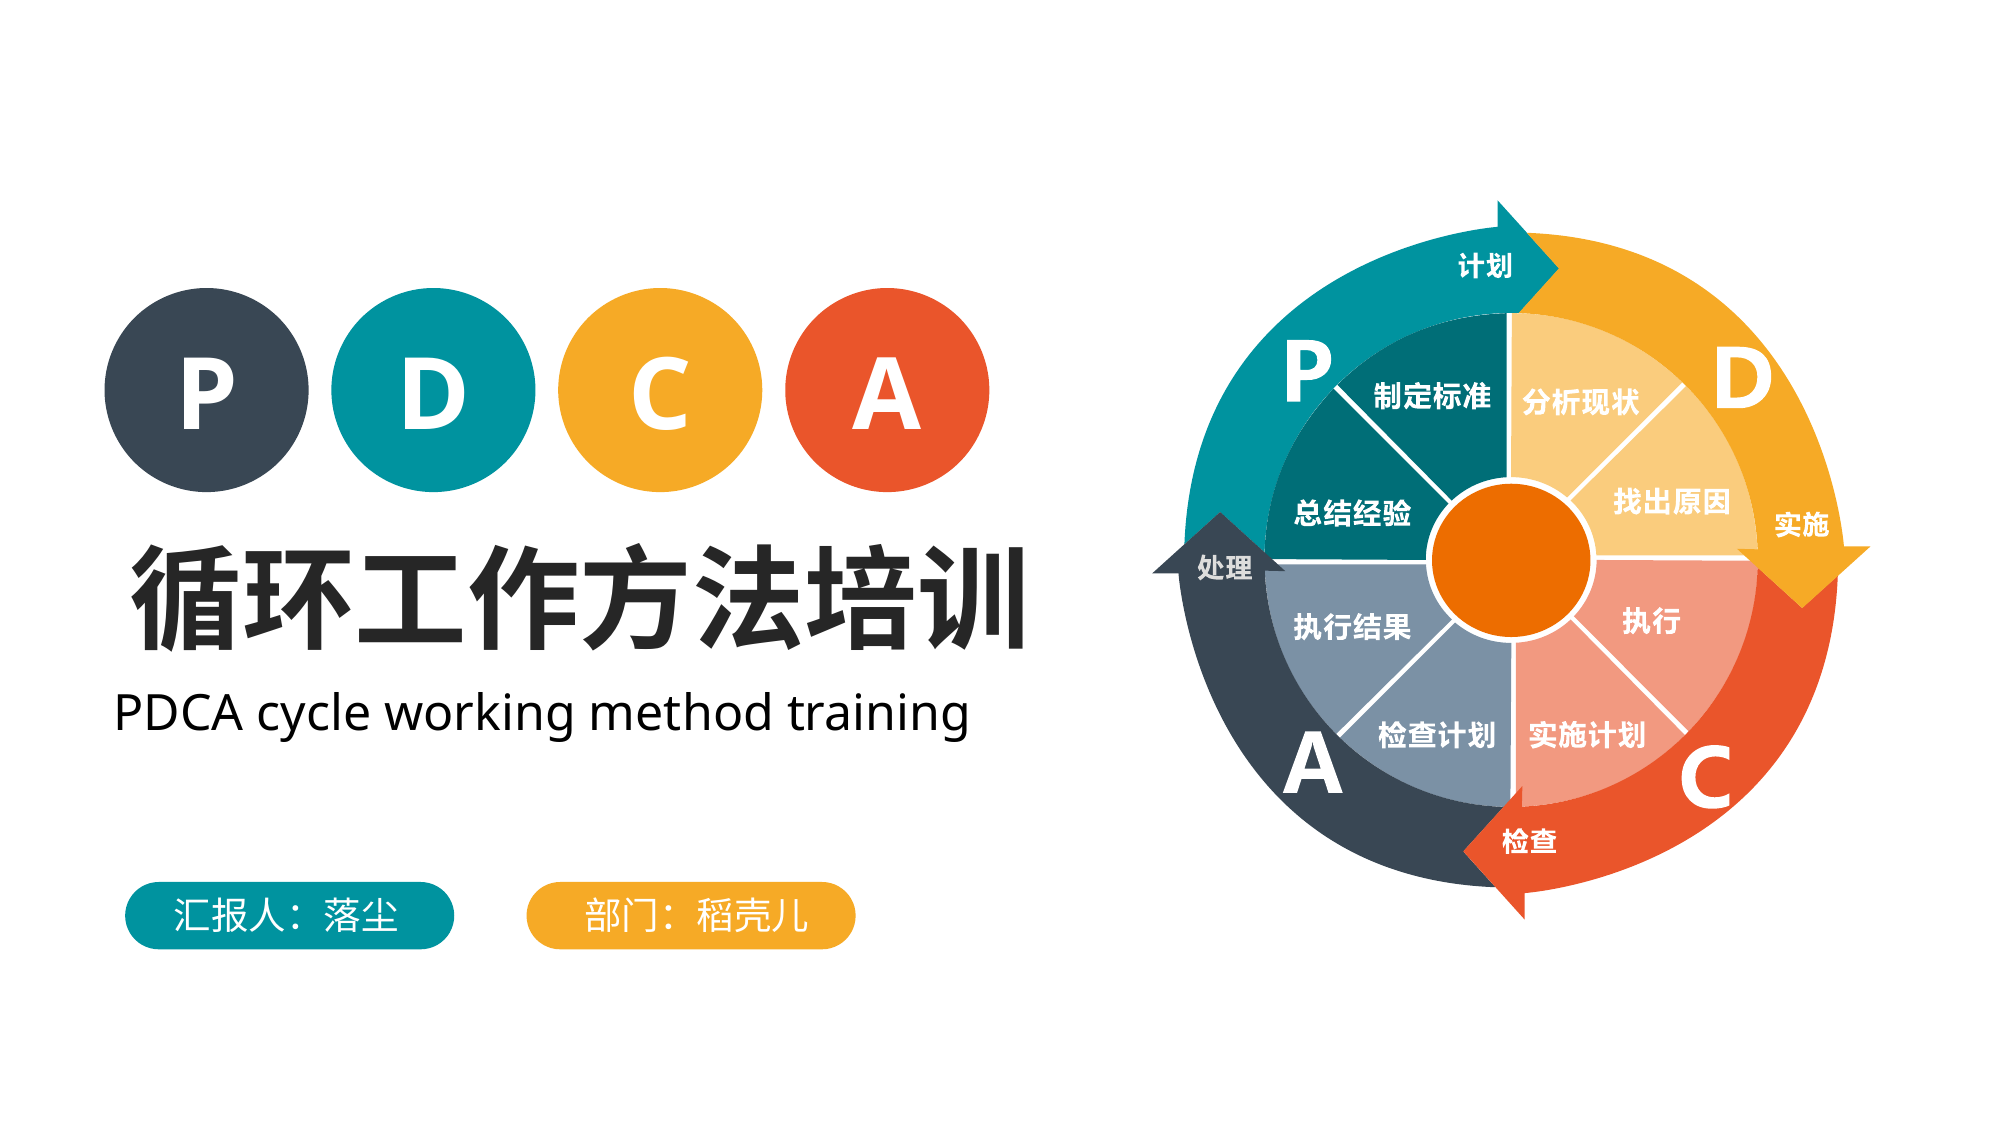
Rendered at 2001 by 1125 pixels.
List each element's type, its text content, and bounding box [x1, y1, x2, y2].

text_box [546, 880, 837, 884]
text_box 汇报人：落尘 [110, 884, 462, 945]
text_box [144, 880, 435, 884]
text_box PDCA cycle working method training [98, 672, 987, 748]
text_box [140, 945, 440, 951]
text_box 循环工作方法培训 [115, 521, 1045, 671]
text_box 部门：稻壳儿 [506, 884, 887, 945]
text_box A [784, 286, 991, 494]
text_box C [557, 286, 764, 494]
text_box [541, 945, 841, 951]
text_box D [330, 286, 537, 494]
text_box P [103, 286, 310, 494]
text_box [1152, 200, 1871, 920]
